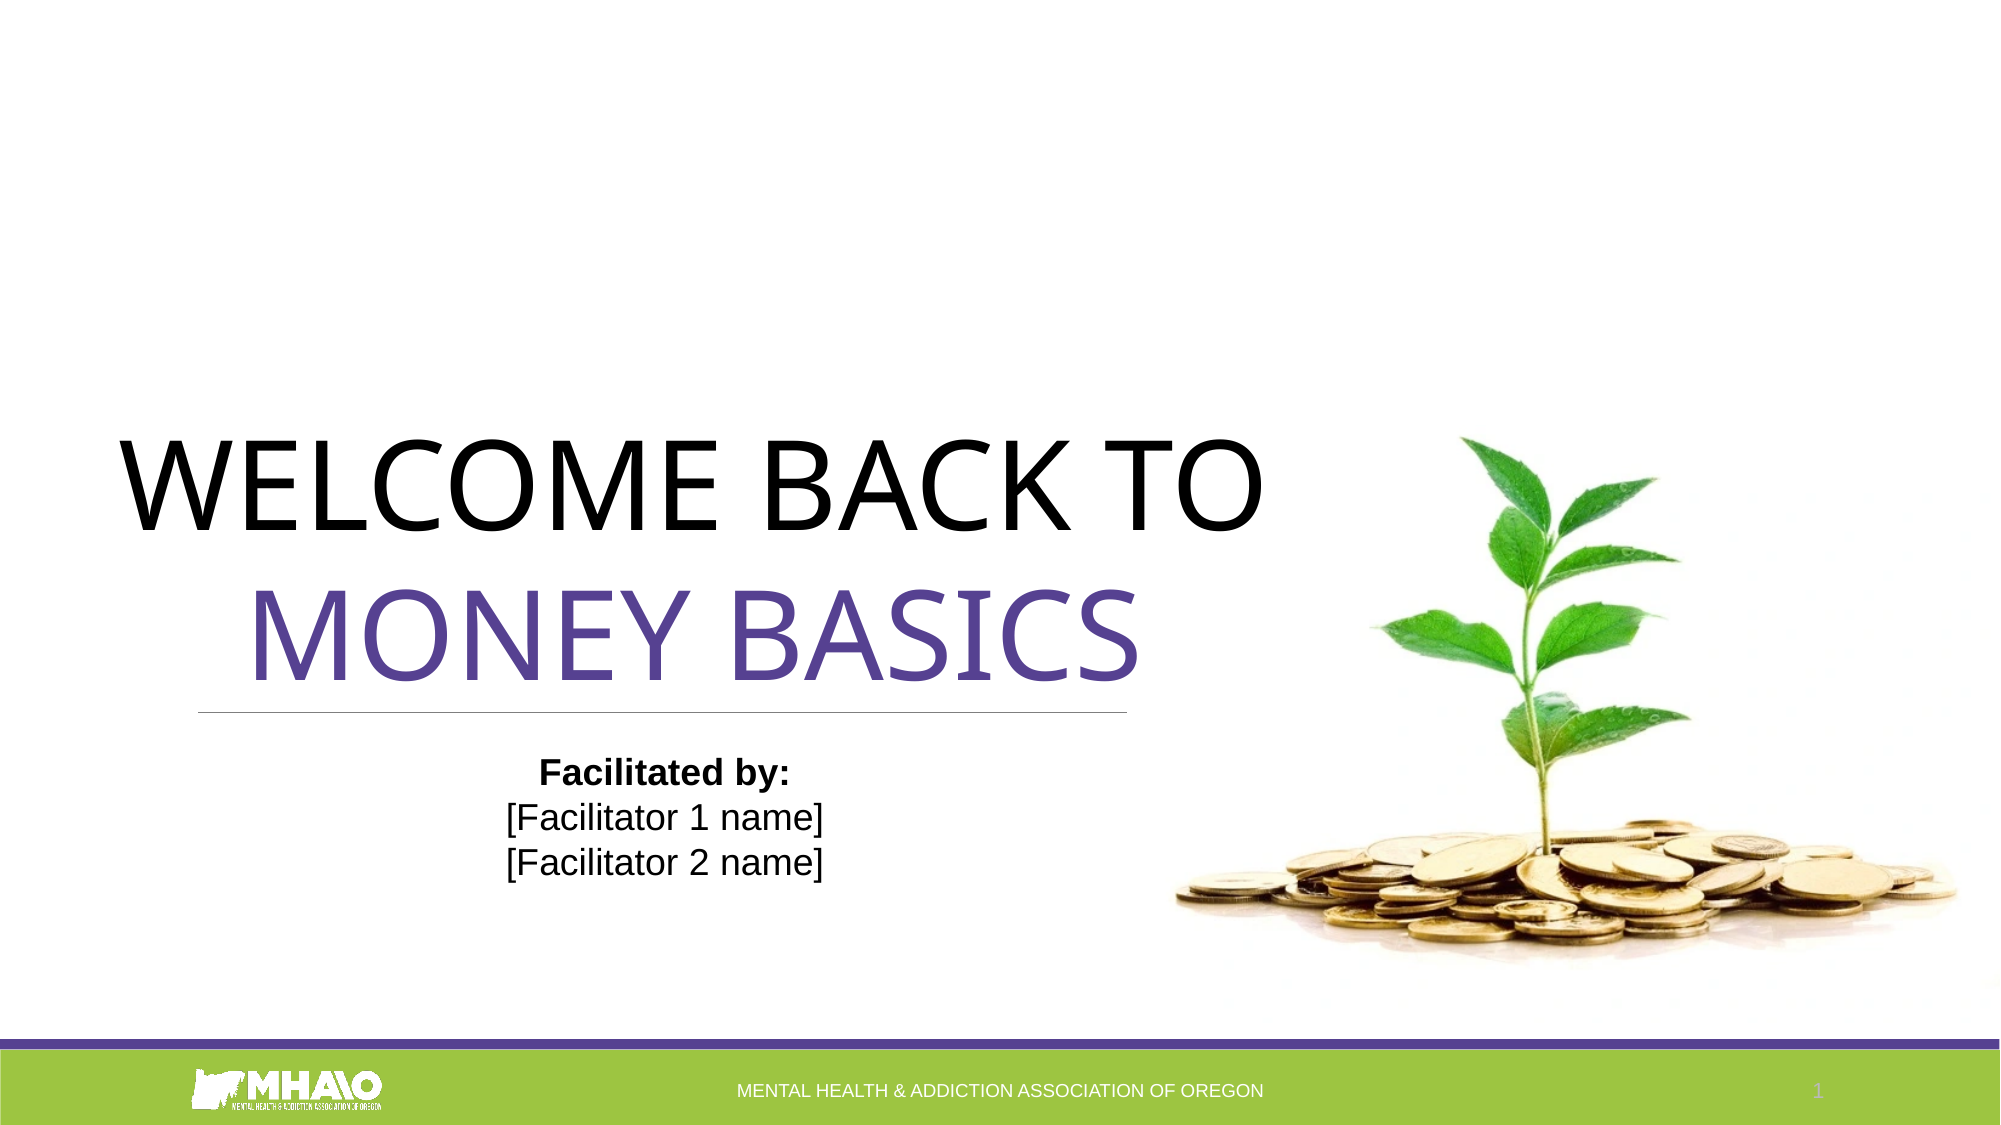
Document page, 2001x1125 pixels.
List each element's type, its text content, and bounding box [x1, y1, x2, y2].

picture [1126, 367, 2000, 1023]
text_box Facilitated by: [Facilitator 1 name] [Facilitator 2 name] [102, 740, 1121, 891]
picture [189, 1066, 383, 1112]
slide_number ‹#› [1624, 1059, 1840, 1120]
text_box WELCOME BACK TO MONEY BASICS [0, 398, 1121, 714]
footer MENTAL HEALTH & ADDICTION ASSOCIATION OF OREGON [604, 1059, 1396, 1120]
